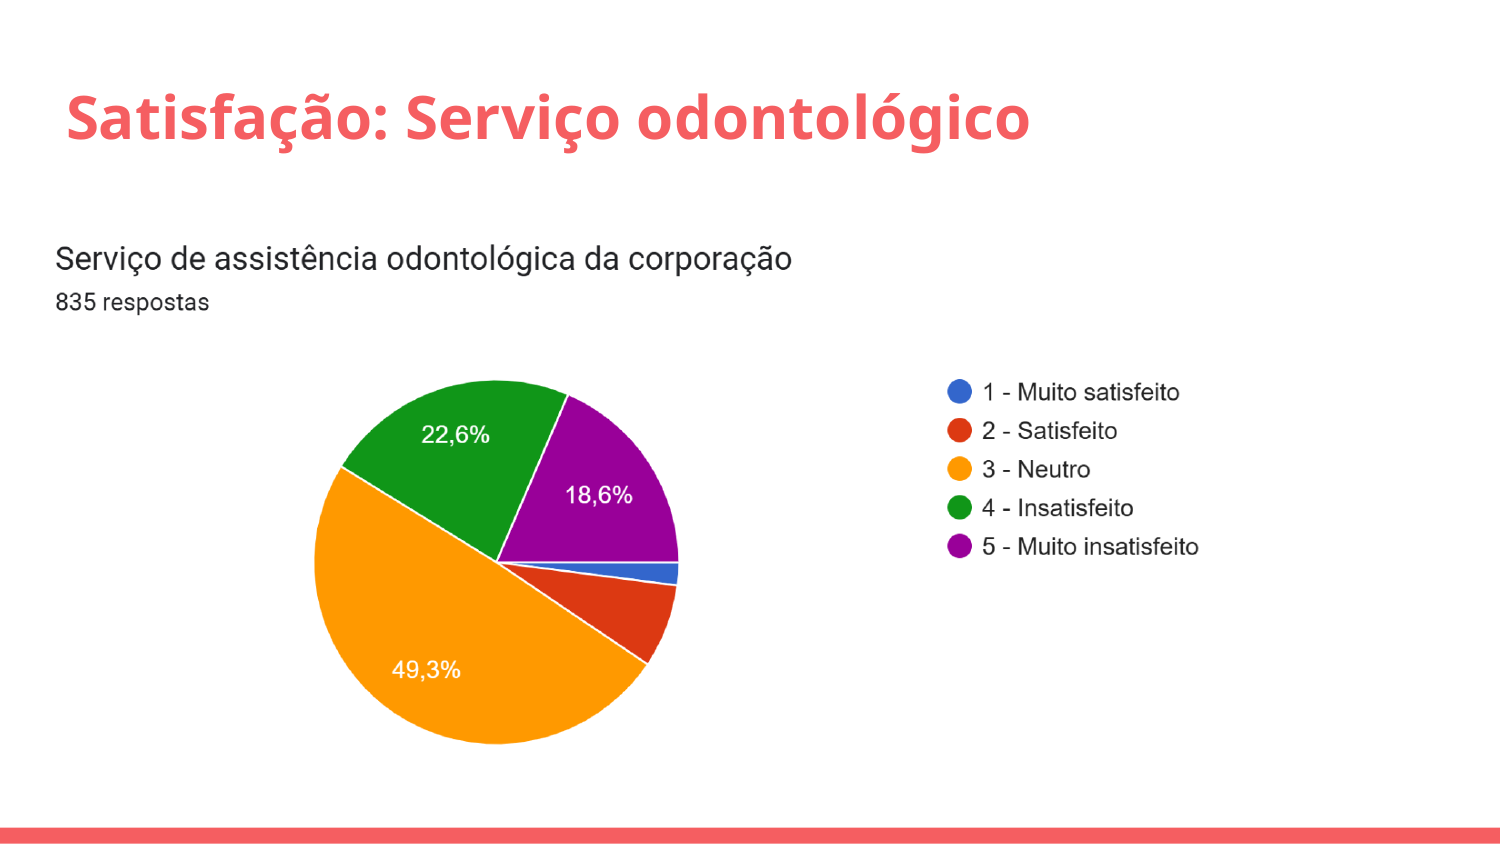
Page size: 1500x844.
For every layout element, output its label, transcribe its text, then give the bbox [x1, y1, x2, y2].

title Satisfação: Serviço odontológico [51, 64, 1449, 167]
picture [6, 188, 1494, 815]
